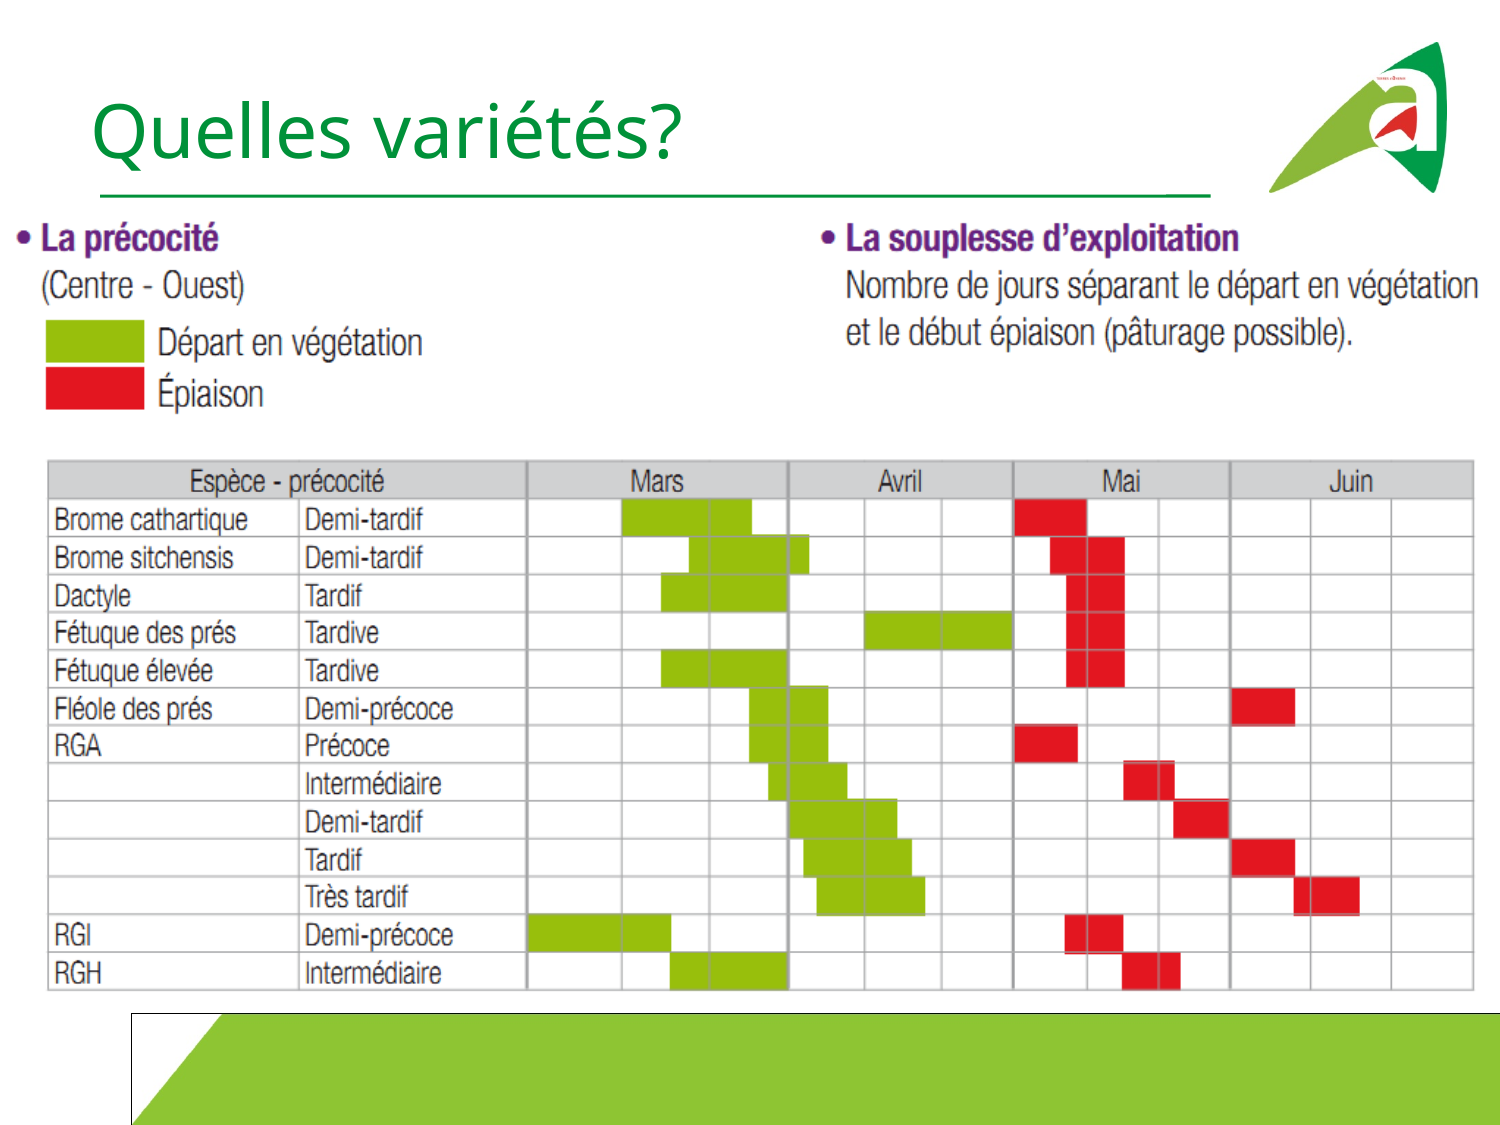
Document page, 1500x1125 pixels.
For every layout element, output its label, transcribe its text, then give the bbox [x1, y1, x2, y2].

title Quelles variétés? [75, 50, 1350, 209]
picture [131, 1013, 1500, 1125]
picture [1269, 42, 1447, 193]
picture [7, 215, 1495, 1000]
